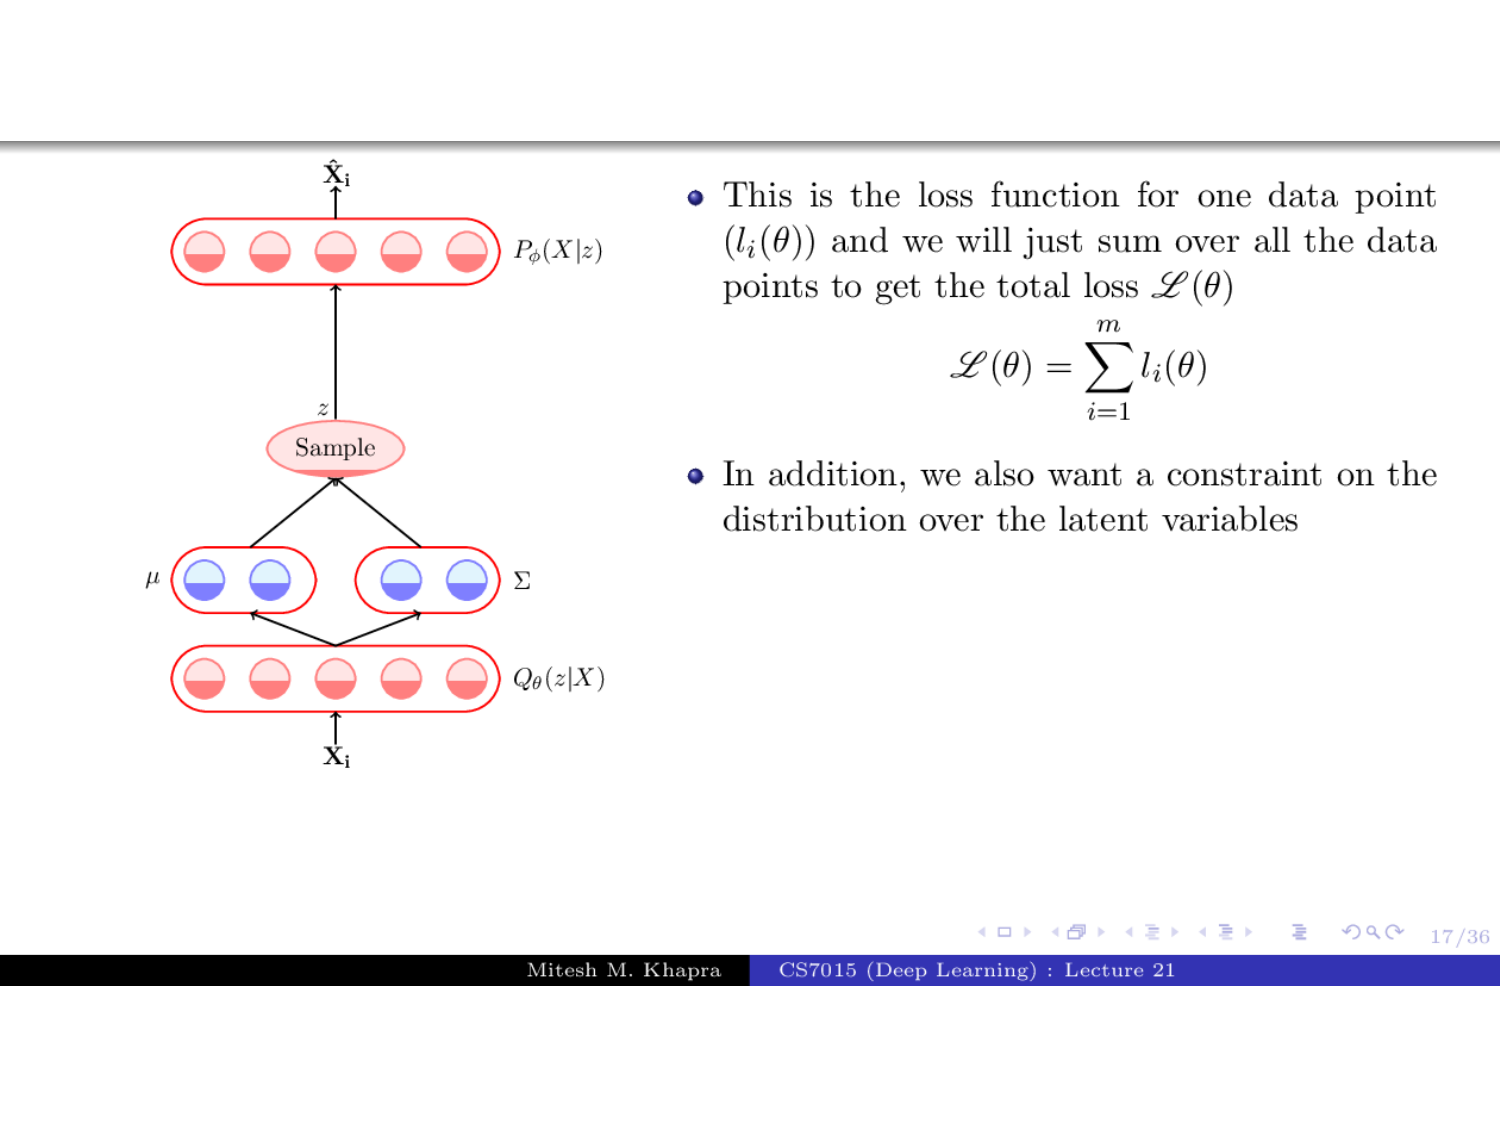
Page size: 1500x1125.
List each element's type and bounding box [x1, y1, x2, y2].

picture [0, 141, 1500, 986]
